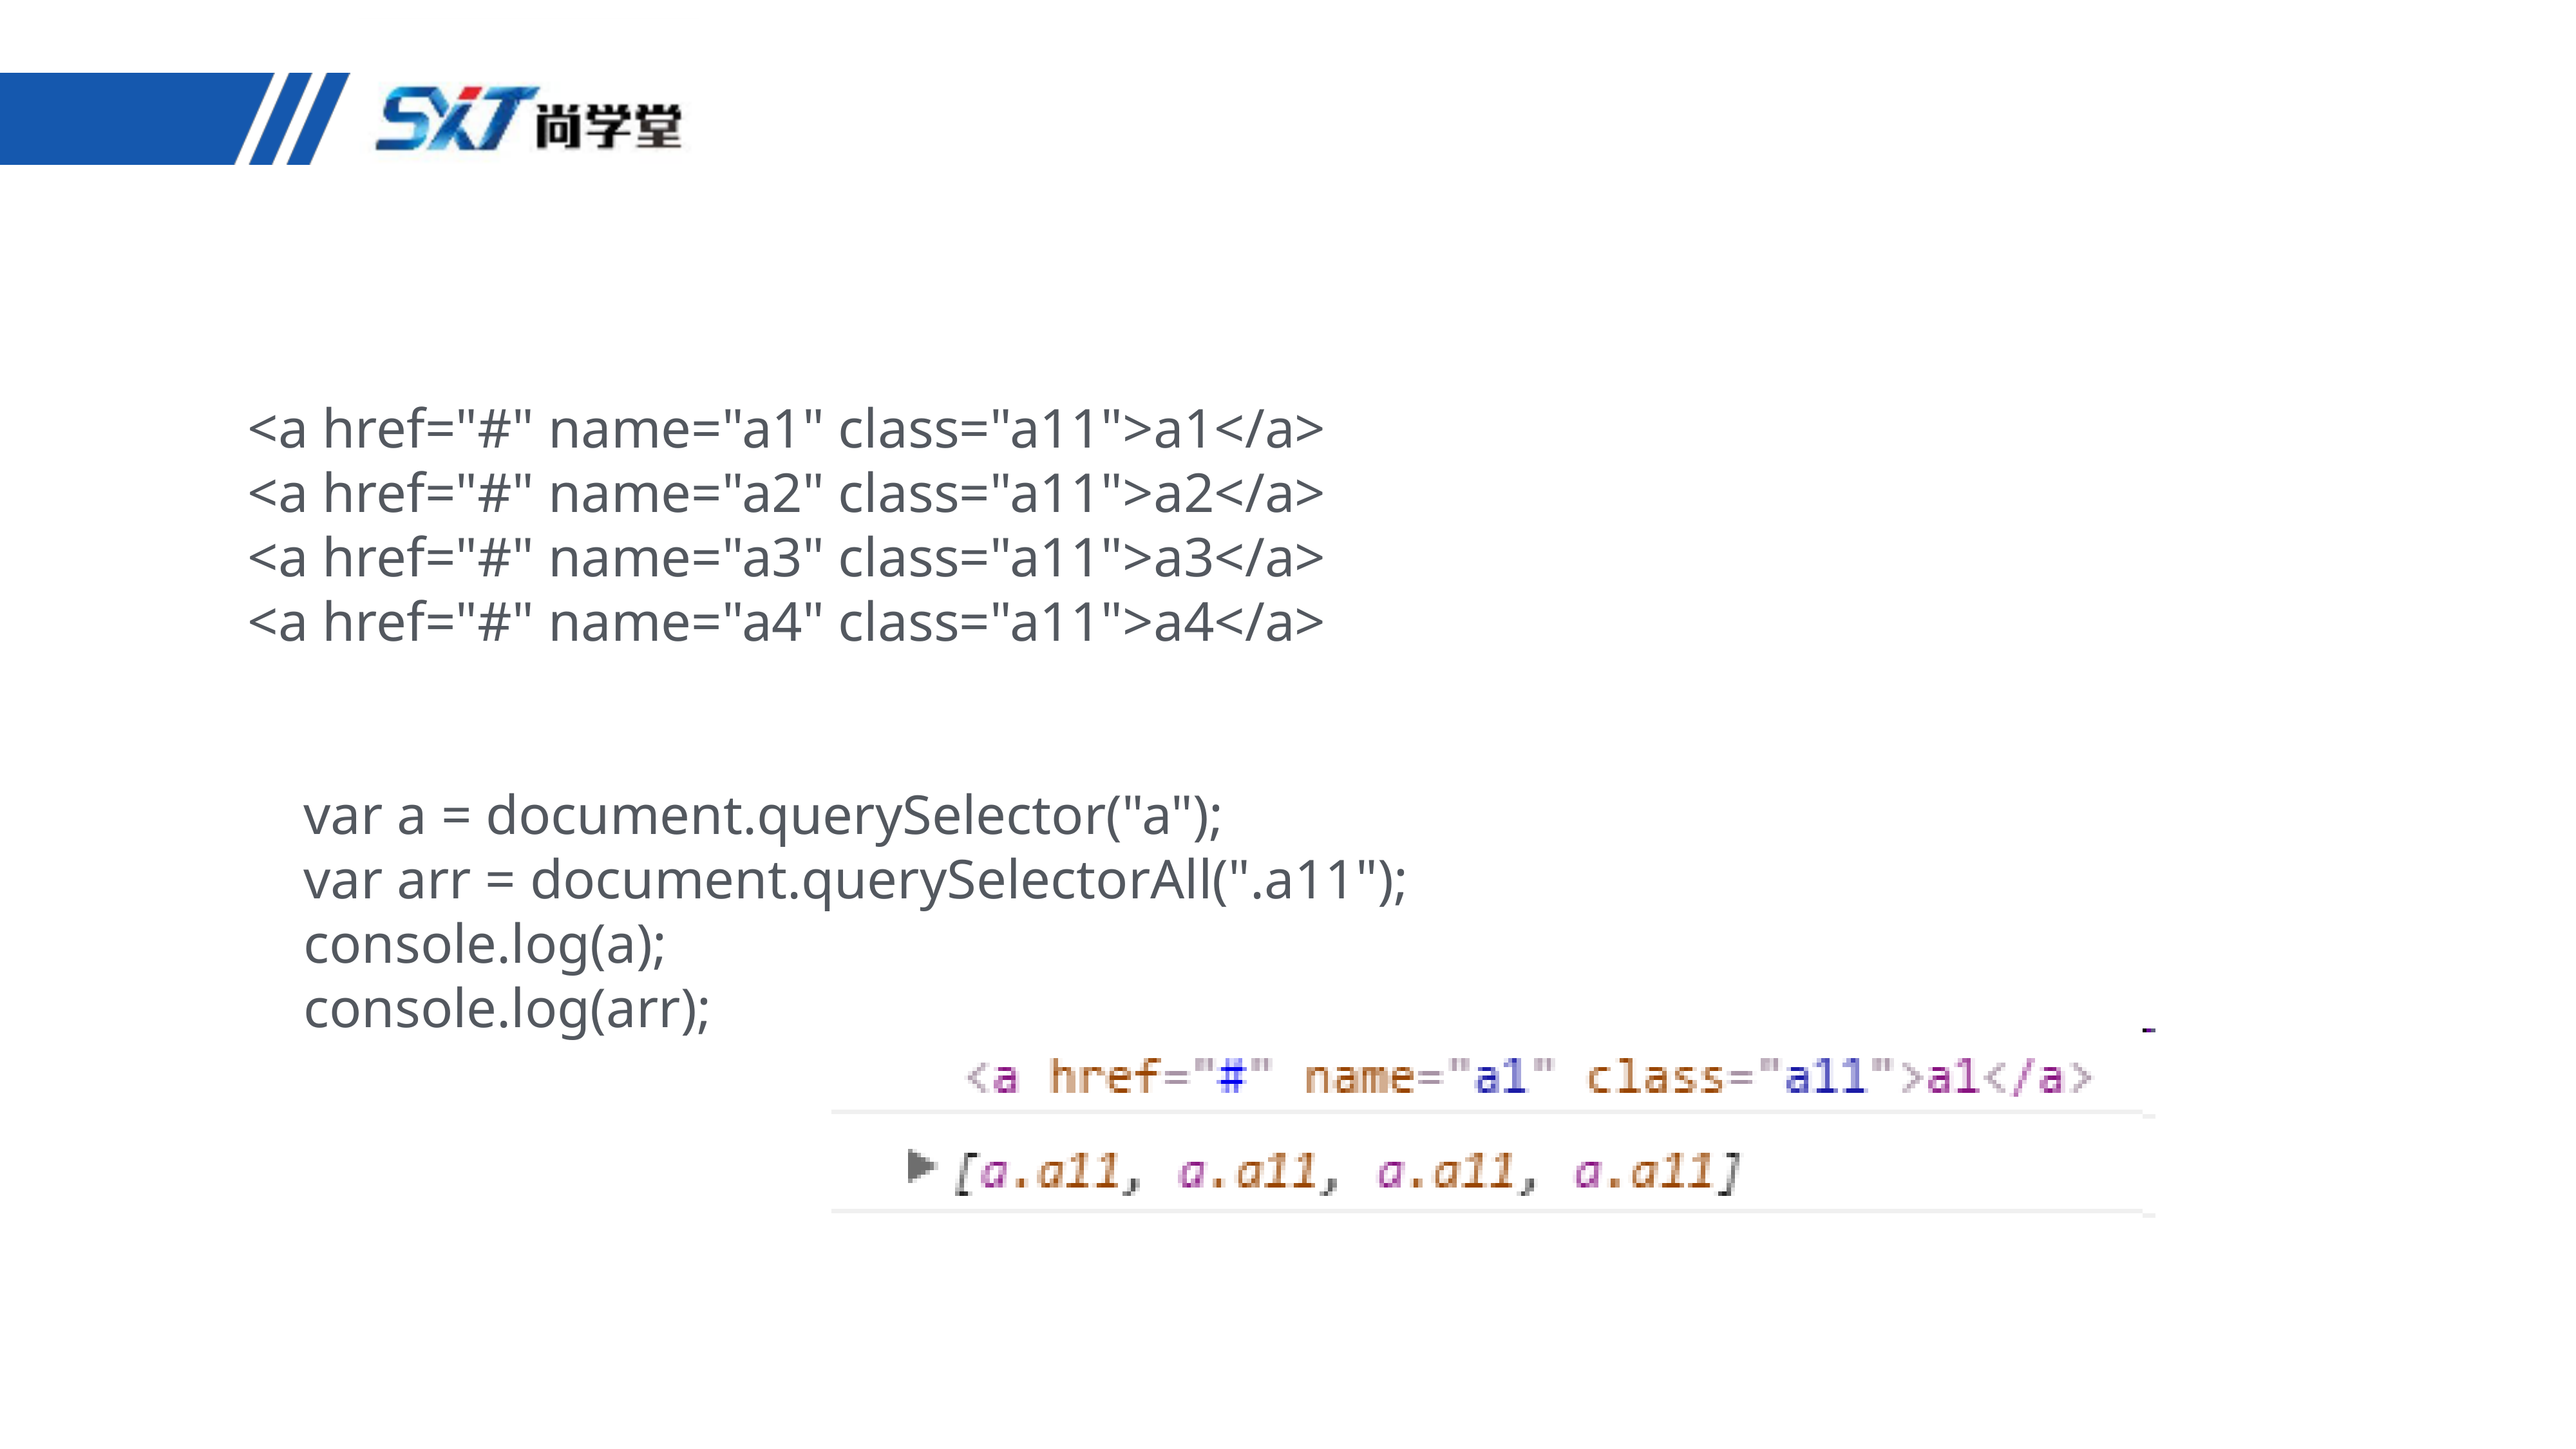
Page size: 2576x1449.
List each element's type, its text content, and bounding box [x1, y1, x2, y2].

text_box <a href="#" name="a1" class="a11">a1</a> <a href="#" name="a2" class="a11">a2</a> <a href="#" name="a3" class="a11">a3</a> <a href="#" name="a4" class="a11">a4</a> var a = document.querySelector("a"); var arr = document.querySelectorAll(".a11"); console.log(a); console.log(arr); [238, 390, 2498, 1043]
picture [831, 1028, 2155, 1218]
picture [359, 17, 699, 242]
picture [0, 73, 350, 165]
